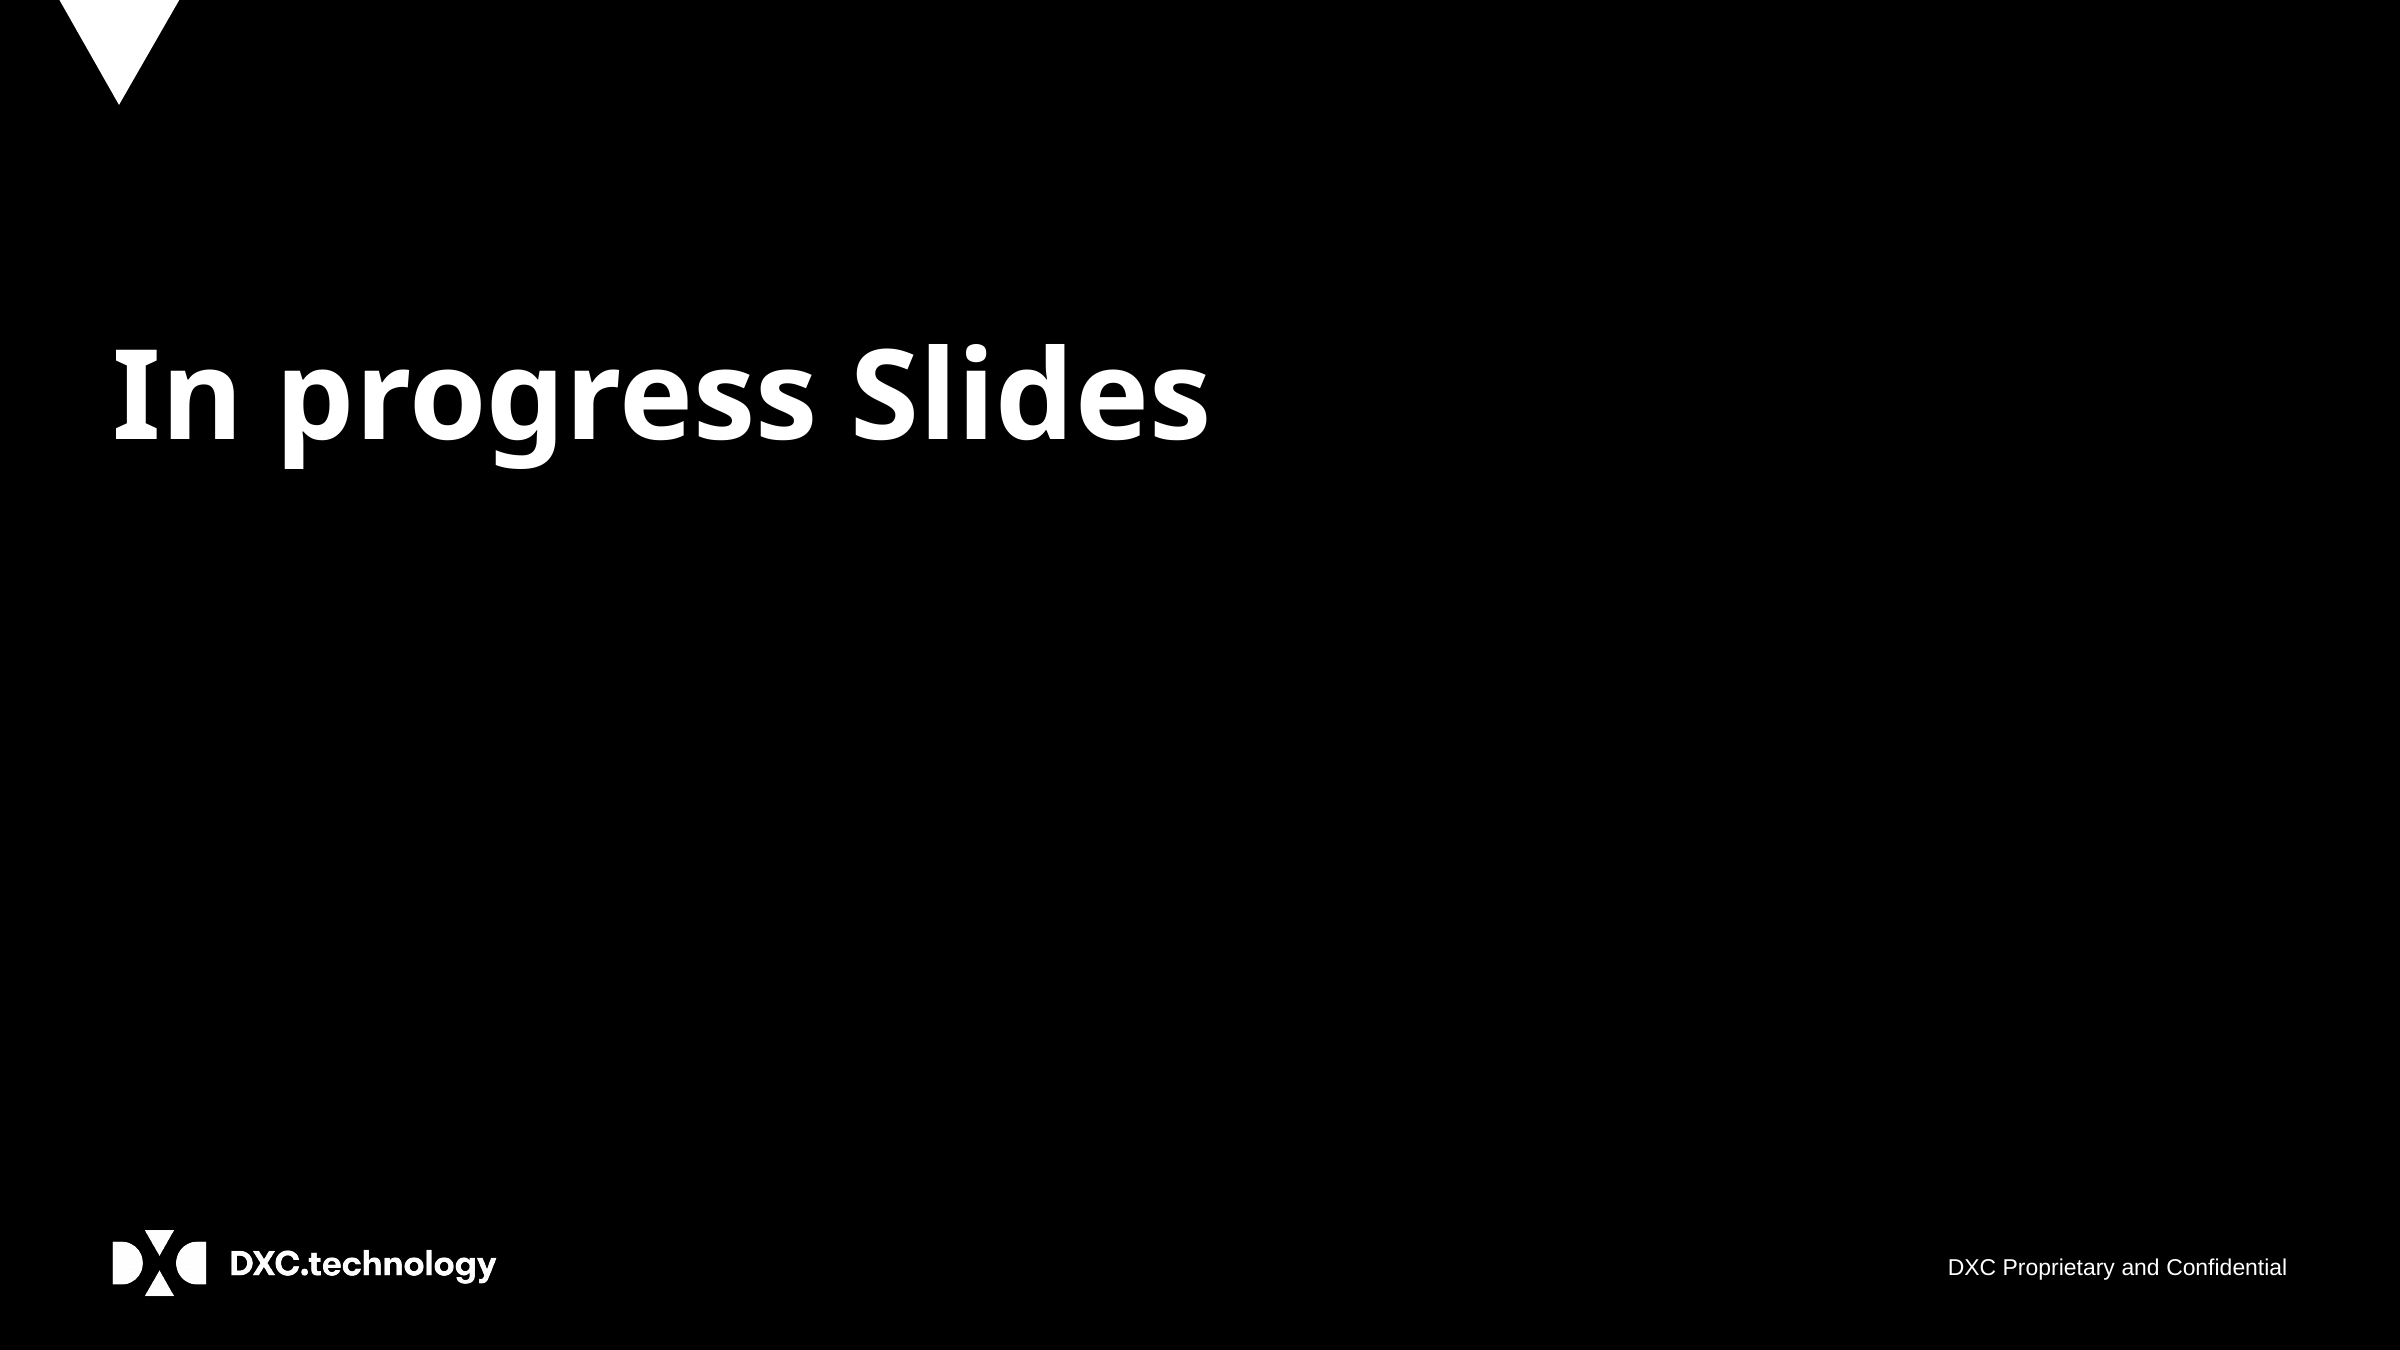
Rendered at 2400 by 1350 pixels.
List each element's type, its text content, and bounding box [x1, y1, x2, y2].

list In progress Slides [112, 337, 1950, 1178]
